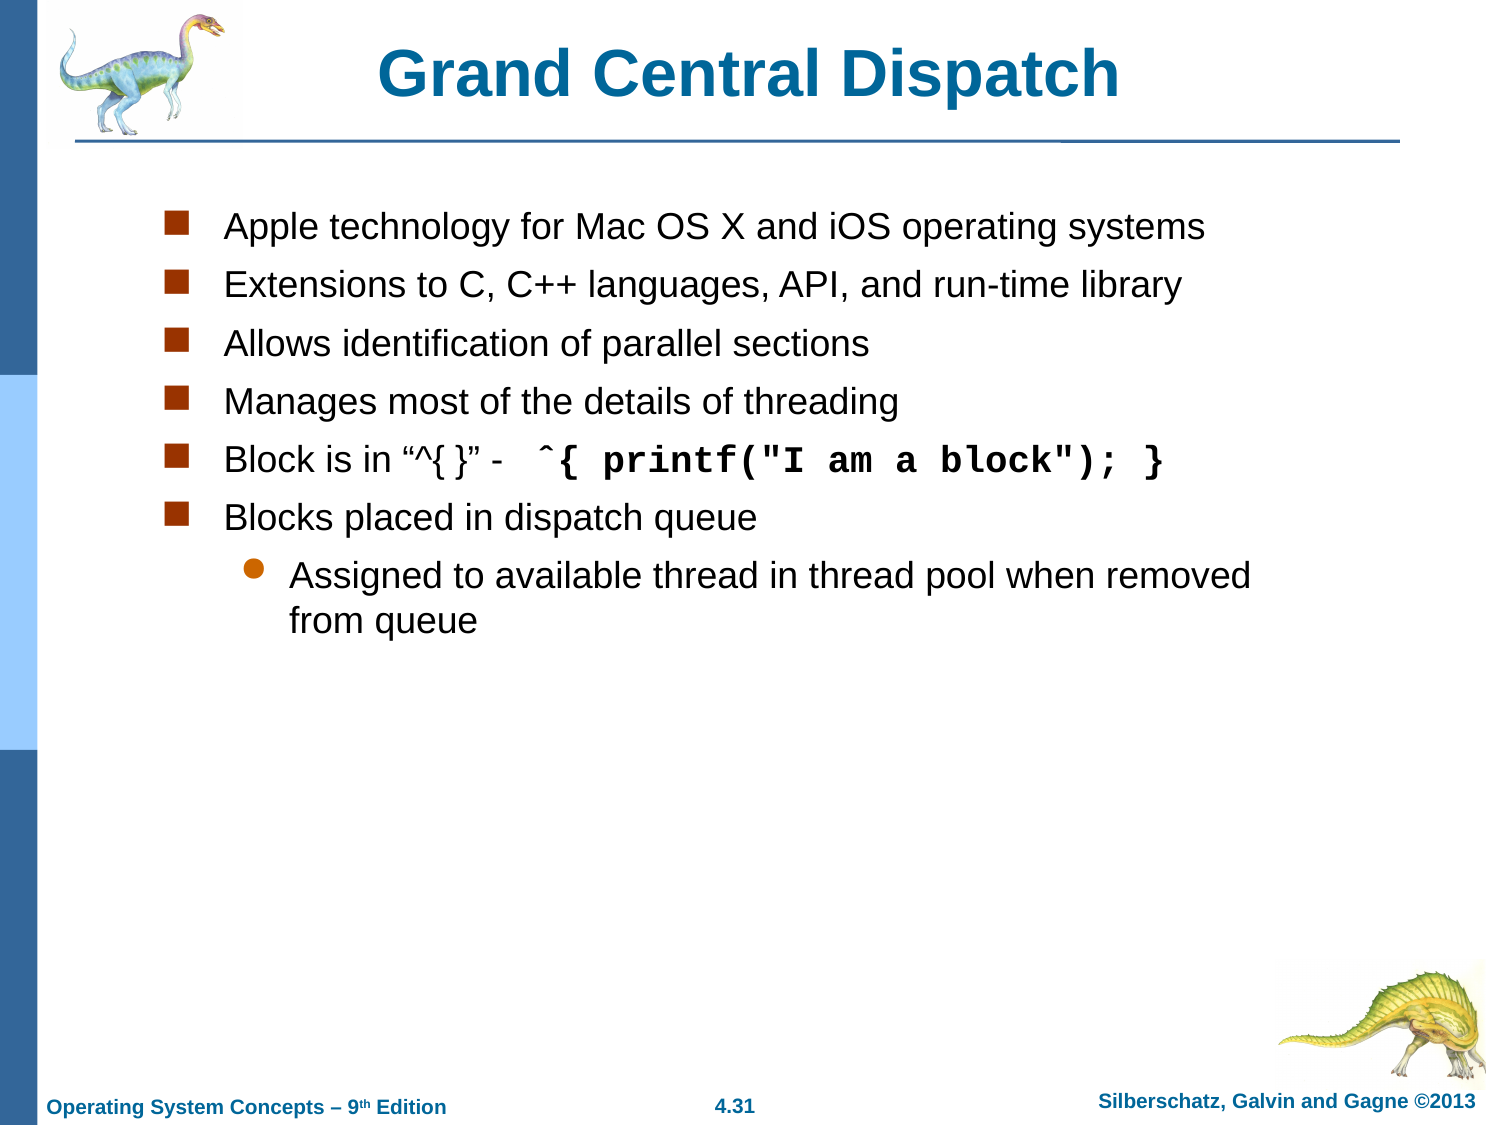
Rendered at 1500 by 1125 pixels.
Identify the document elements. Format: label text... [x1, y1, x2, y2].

picture [46, 0, 243, 149]
list Apple technology for Mac OS X and iOS operating systems Extensions to C, C++ languages, API, and run-time library Allows identification of parallel sections Manages most of the details of threading Block is in “^{ }” - ˆ{ printf("I am a block"); } Blocks placed in dispatch queue Assigned to available thread in thread pool when removed from queue [152, 194, 1338, 930]
picture [1275, 959, 1486, 1090]
title Grand Central Dispatch [75, 22, 1425, 118]
